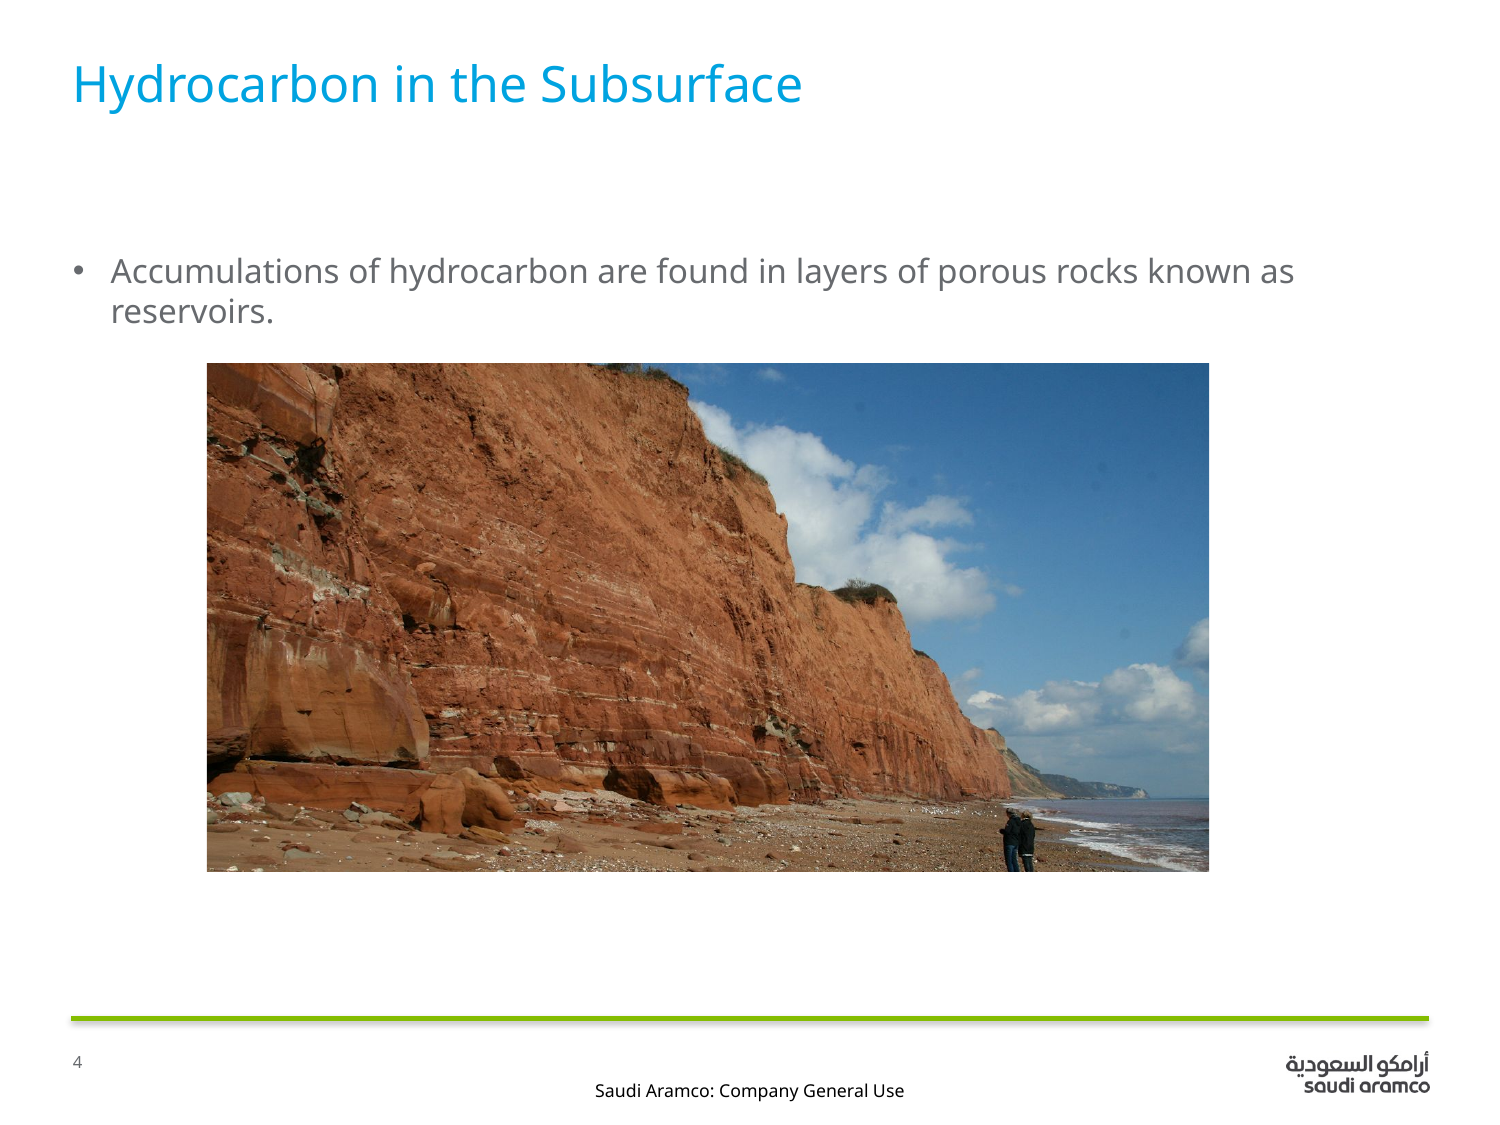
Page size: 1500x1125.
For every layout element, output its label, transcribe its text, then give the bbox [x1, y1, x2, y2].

title Hydrocarbon in the Subsurface [72, 45, 1429, 181]
picture [1286, 1051, 1430, 1093]
list Accumulations of hydrocarbon are found in layers of porous rocks known as reservoirs. [72, 242, 1429, 992]
picture [206, 363, 1210, 872]
